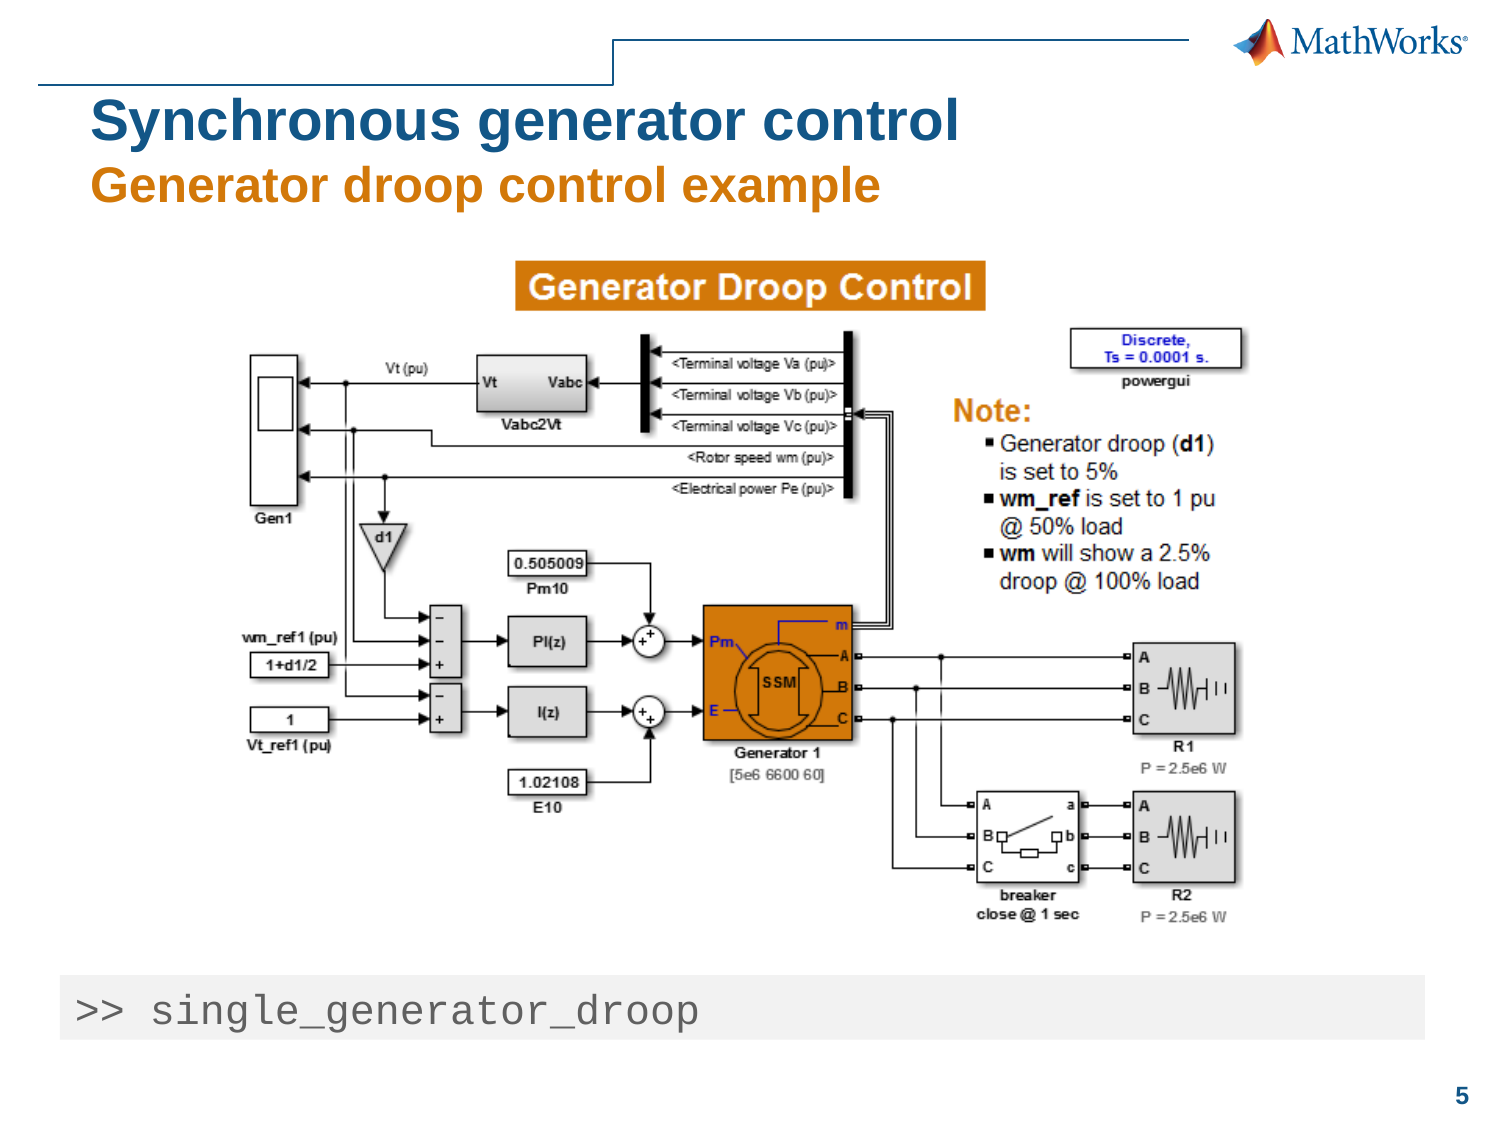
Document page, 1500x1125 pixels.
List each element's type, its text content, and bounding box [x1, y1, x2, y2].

picture [1226, 7, 1483, 78]
picture [224, 249, 1263, 938]
text_box >> single_generator_droop [59, 975, 1425, 1040]
title Synchronous generator control Generator droop control example [75, 75, 1400, 238]
